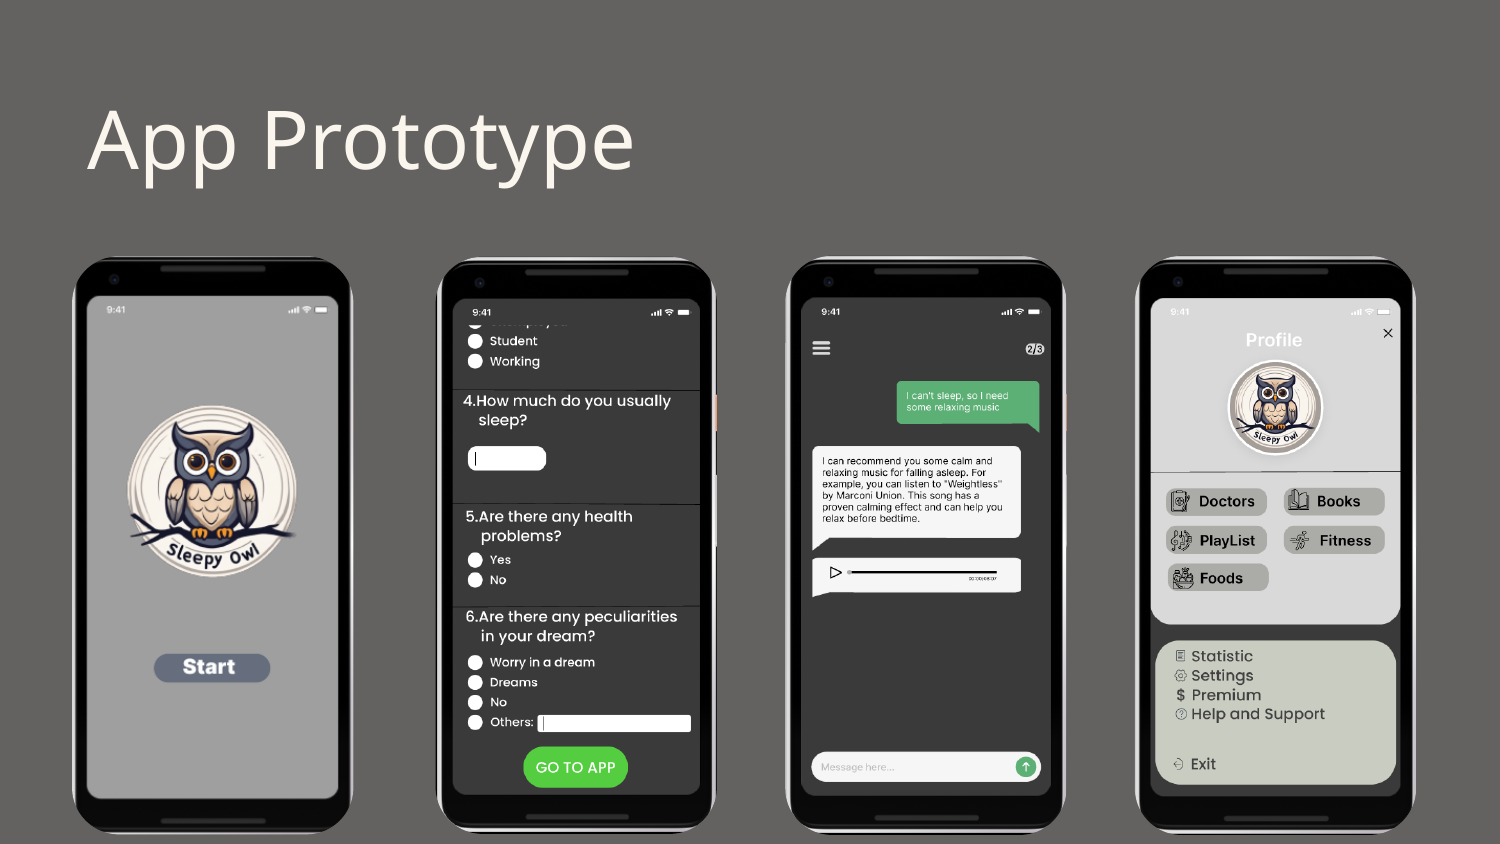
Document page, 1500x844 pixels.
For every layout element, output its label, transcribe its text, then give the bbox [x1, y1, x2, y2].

picture [435, 256, 718, 835]
picture [71, 256, 354, 835]
title App Prototype [51, 72, 1449, 167]
picture [784, 255, 1067, 836]
picture [1134, 255, 1417, 836]
